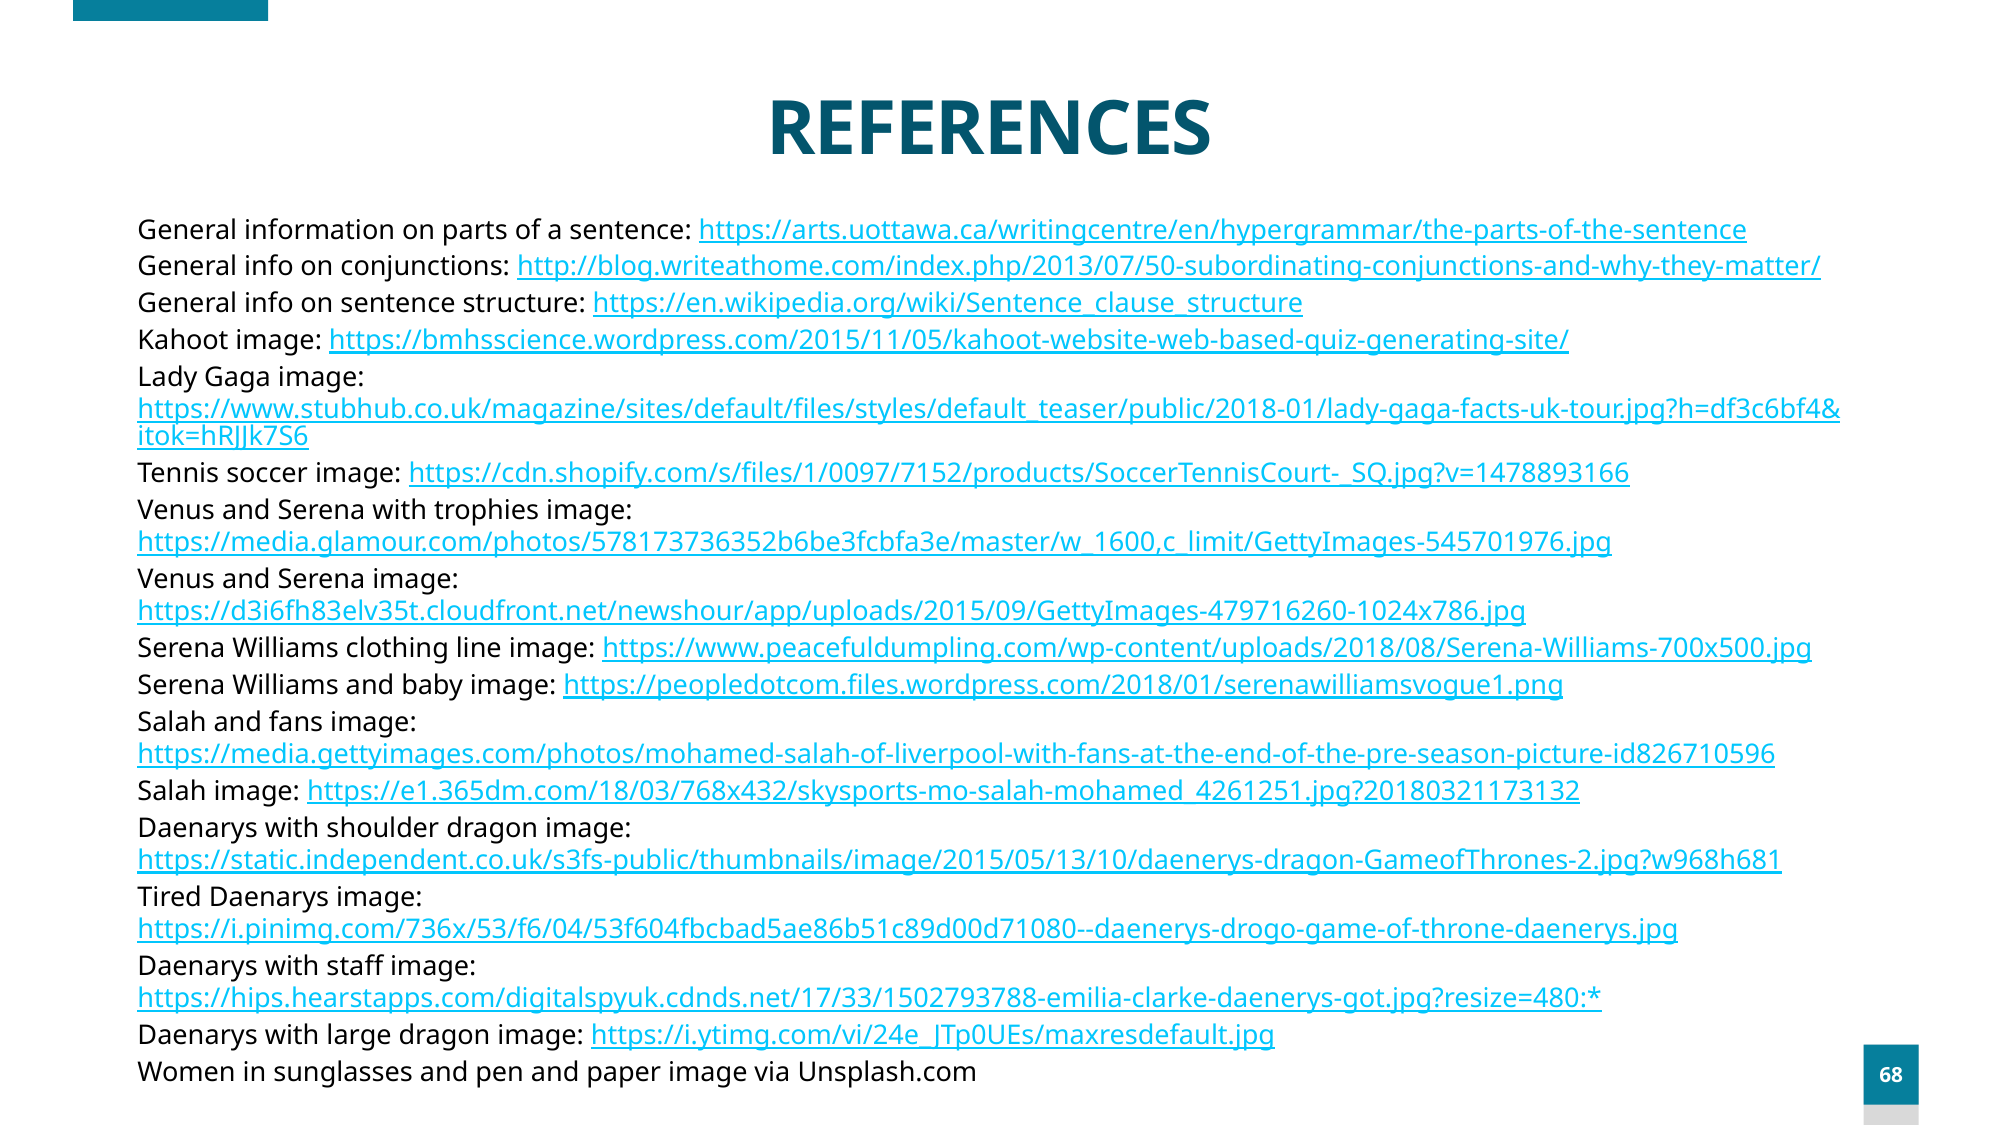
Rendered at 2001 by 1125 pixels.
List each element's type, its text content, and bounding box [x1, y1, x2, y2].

text_box General information on parts of a sentence: https://arts.uottawa.ca/writingcentre/en/hypergrammar/the-parts-of-the-sentence General info on conjunctions: http://blog.writeathome.com/index.php/2013/07/50-subordinating-conjunctions-and-why-they-matter/ General info on sentence structure: https://en.wikipedia.org/wiki/Sentence_clause_structure Kahoot image: https://bmhsscience.wordpress.com/2015/11/05/kahoot-website-web-based-quiz-generating-site/ Lady Gaga image: https://www.stubhub.co.uk/magazine/sites/default/files/styles/default_teaser/public/2018-01/lady-gaga-facts-uk-tour.jpg?h=df3c6bf4&itok=hRJJk7S6 Tennis soccer image: https://cdn.shopify.com/s/files/1/0097/7152/products/SoccerTennisCourt-_SQ.jpg?v=1478893166 Venus and Serena with trophies image: https://media.glamour.com/photos/578173736352b6be3fcbfa3e/master/w_1600,c_limit/GettyImages-545701976.jpg Venus and Serena image: https://d3i6fh83elv35t.cloudfront.net/newshour/app/uploads/2015/09/GettyImages-479716260-1024x786.jpg Serena Williams clothing line image: https://www.peacefuldumpling.com/wp-content/uploads/2018/08/Serena-Williams-700x500.jpg Serena Williams and baby image: https://peopledotcom.files.wordpress.com/2018/01/serenawilliamsvogue1.png Salah and fans image: https://media.gettyimages.com/photos/mohamed-salah-of-liverpool-with-fans-at-the-end-of-the-pre-season-picture-id826710596 Salah image: https://e1.365dm.com/18/03/768x432/skysports-mo-salah-mohamed_4261251.jpg?20180321173132 Daenarys with shoulder dragon image: https://static.independent.co.uk/s3fs-public/thumbnails/image/2015/05/13/10/daenerys-dragon-GameofThrones-2.jpg?w968h681 Tired Daenarys image: https://i.pinimg.com/736x/53/f6/04/53f604fbcbad5ae86b51c89d00d71080--daenerys-drogo-game-of-throne-daenerys.jpg Daenarys with staff image: https://hips.hearstapps.com/digitalspyuk.cdnds.net/17/33/1502793788-emilia-clarke-daenerys-got.jpg?resize=480:* Daenarys with large dragon image: https://i.ytimg.com/vi/24e_JTp0UEs/maxresdefault.jpg Women in sunglasses and pen and paper image via Unsplash.com [122, 204, 1857, 1125]
title REFERENCES [73, 82, 1907, 179]
